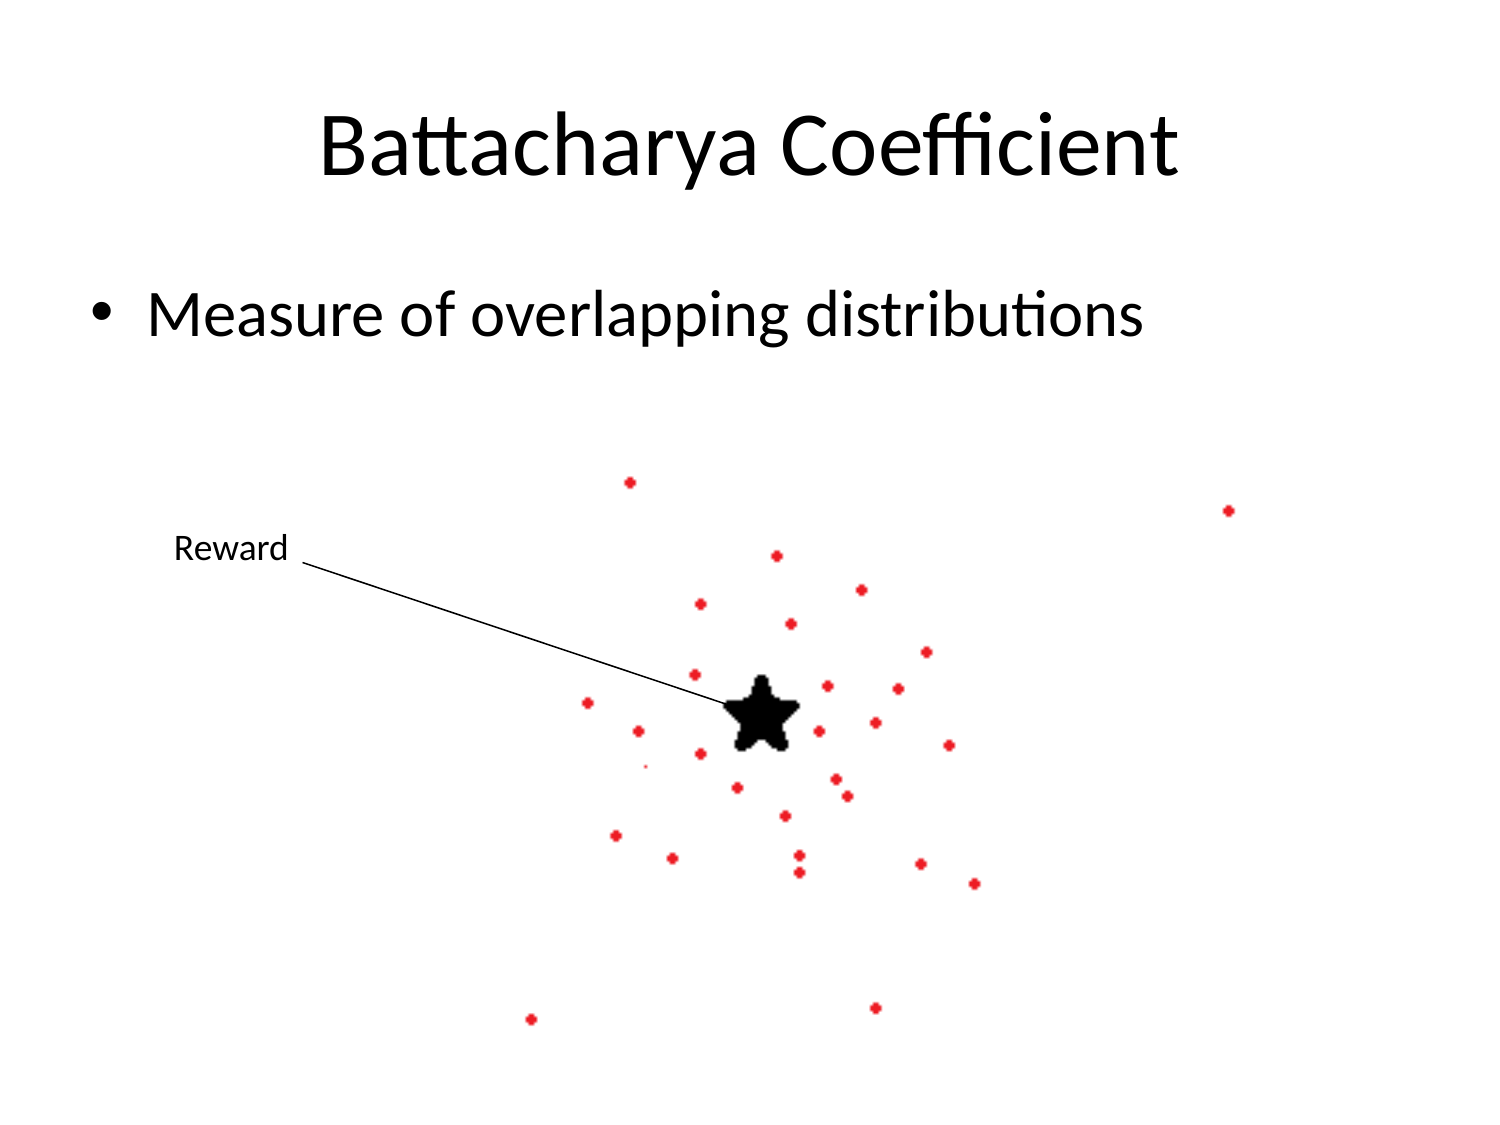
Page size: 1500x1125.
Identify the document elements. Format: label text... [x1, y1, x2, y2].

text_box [302, 562, 763, 717]
title Battacharya Coefficient [75, 45, 1425, 233]
picture [302, 462, 1315, 1091]
text_box Reward [159, 515, 297, 575]
list Measure of overlapping distributions [75, 262, 1425, 1005]
